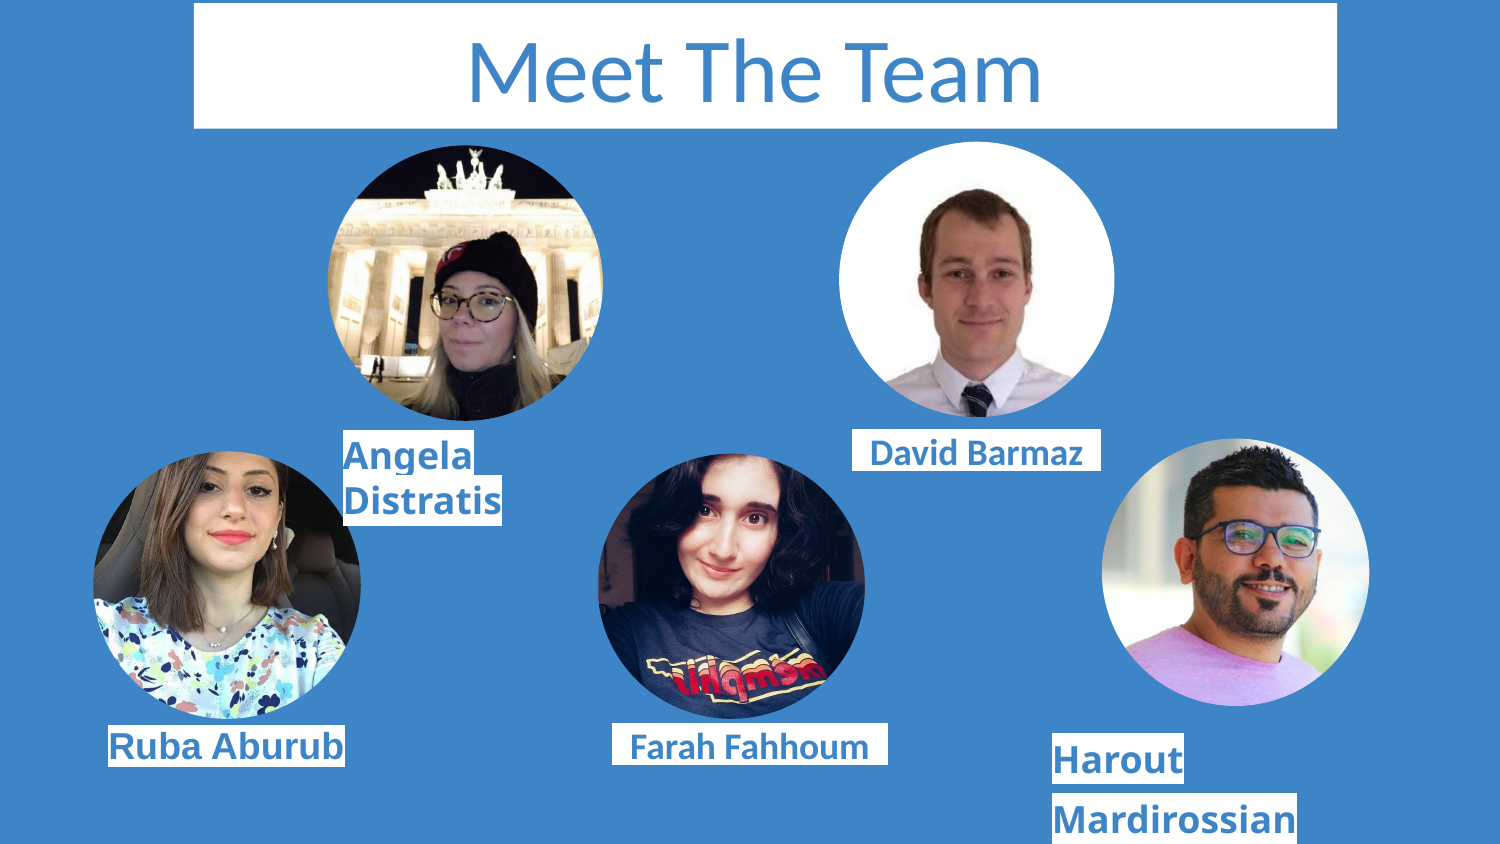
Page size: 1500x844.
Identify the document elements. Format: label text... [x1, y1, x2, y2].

text_box Farah Fahhoum [612, 723, 888, 765]
picture [838, 141, 1115, 418]
text_box David Barmaz [853, 429, 1101, 471]
text_box Angela Distratis [327, 417, 642, 470]
picture [597, 453, 866, 720]
text_box Harout Mardirossian [1036, 705, 1414, 783]
picture [327, 145, 604, 422]
list Ruba Aburub [93, 706, 385, 783]
text_box Meet The Team [193, 3, 1338, 129]
picture [1101, 438, 1370, 707]
picture [93, 451, 361, 720]
